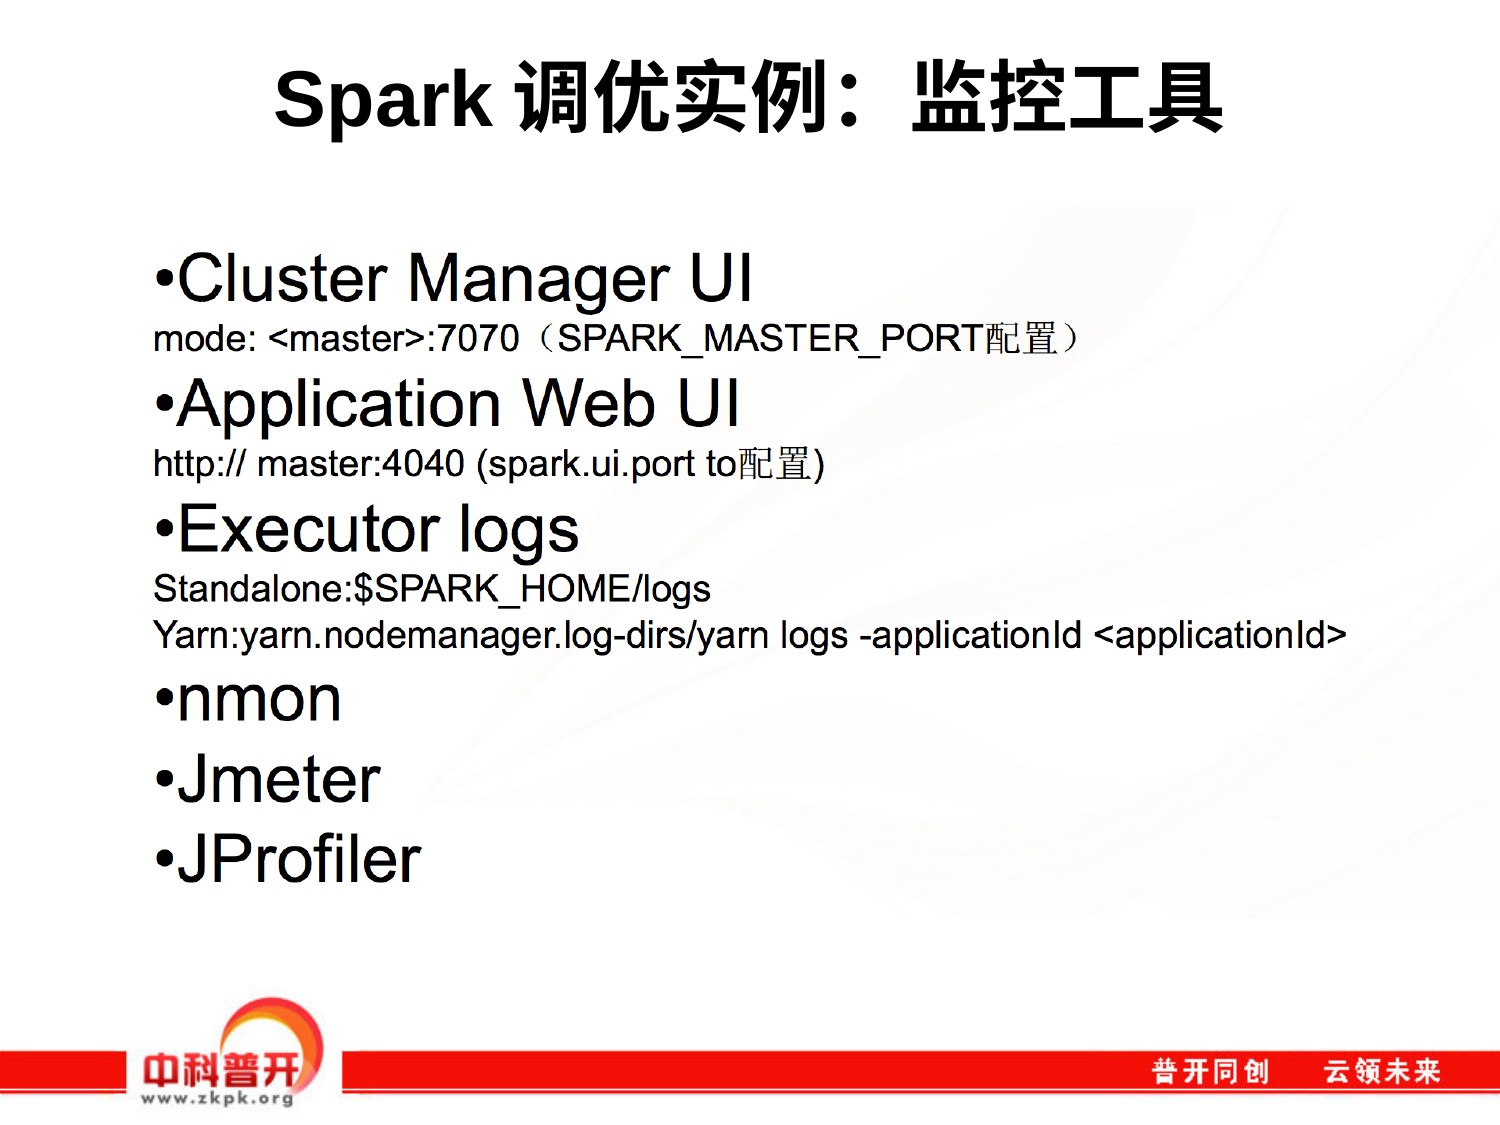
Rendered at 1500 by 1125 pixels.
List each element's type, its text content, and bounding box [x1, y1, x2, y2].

title Spark调优实例：监控工具 [0, 0, 1500, 189]
picture [0, 189, 1500, 1125]
